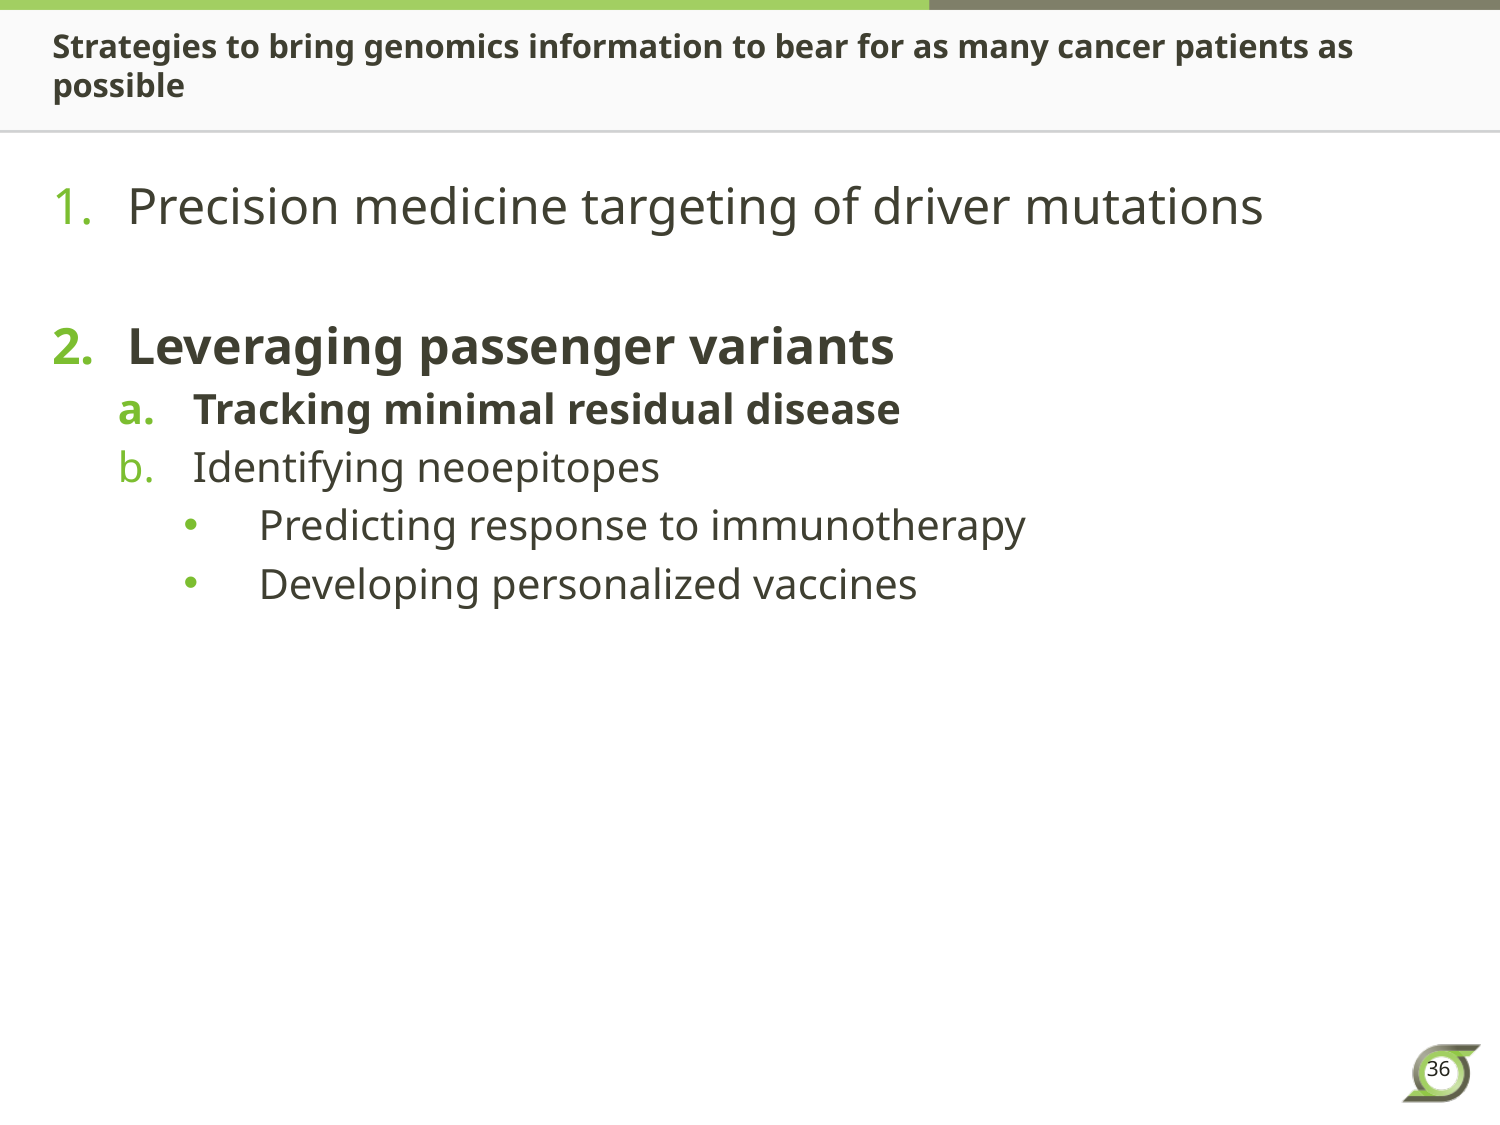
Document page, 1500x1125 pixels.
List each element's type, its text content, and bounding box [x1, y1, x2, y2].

title Strategies to bring genomics information to bear for as many cancer patients as possible [37, 18, 1454, 112]
list Precision medicine targeting of driver mutations Leveraging passenger variants Tracking minimal residual disease Identifying neoepitopes Predicting response to immunotherapy Developing personalized vaccines [37, 166, 1454, 1007]
